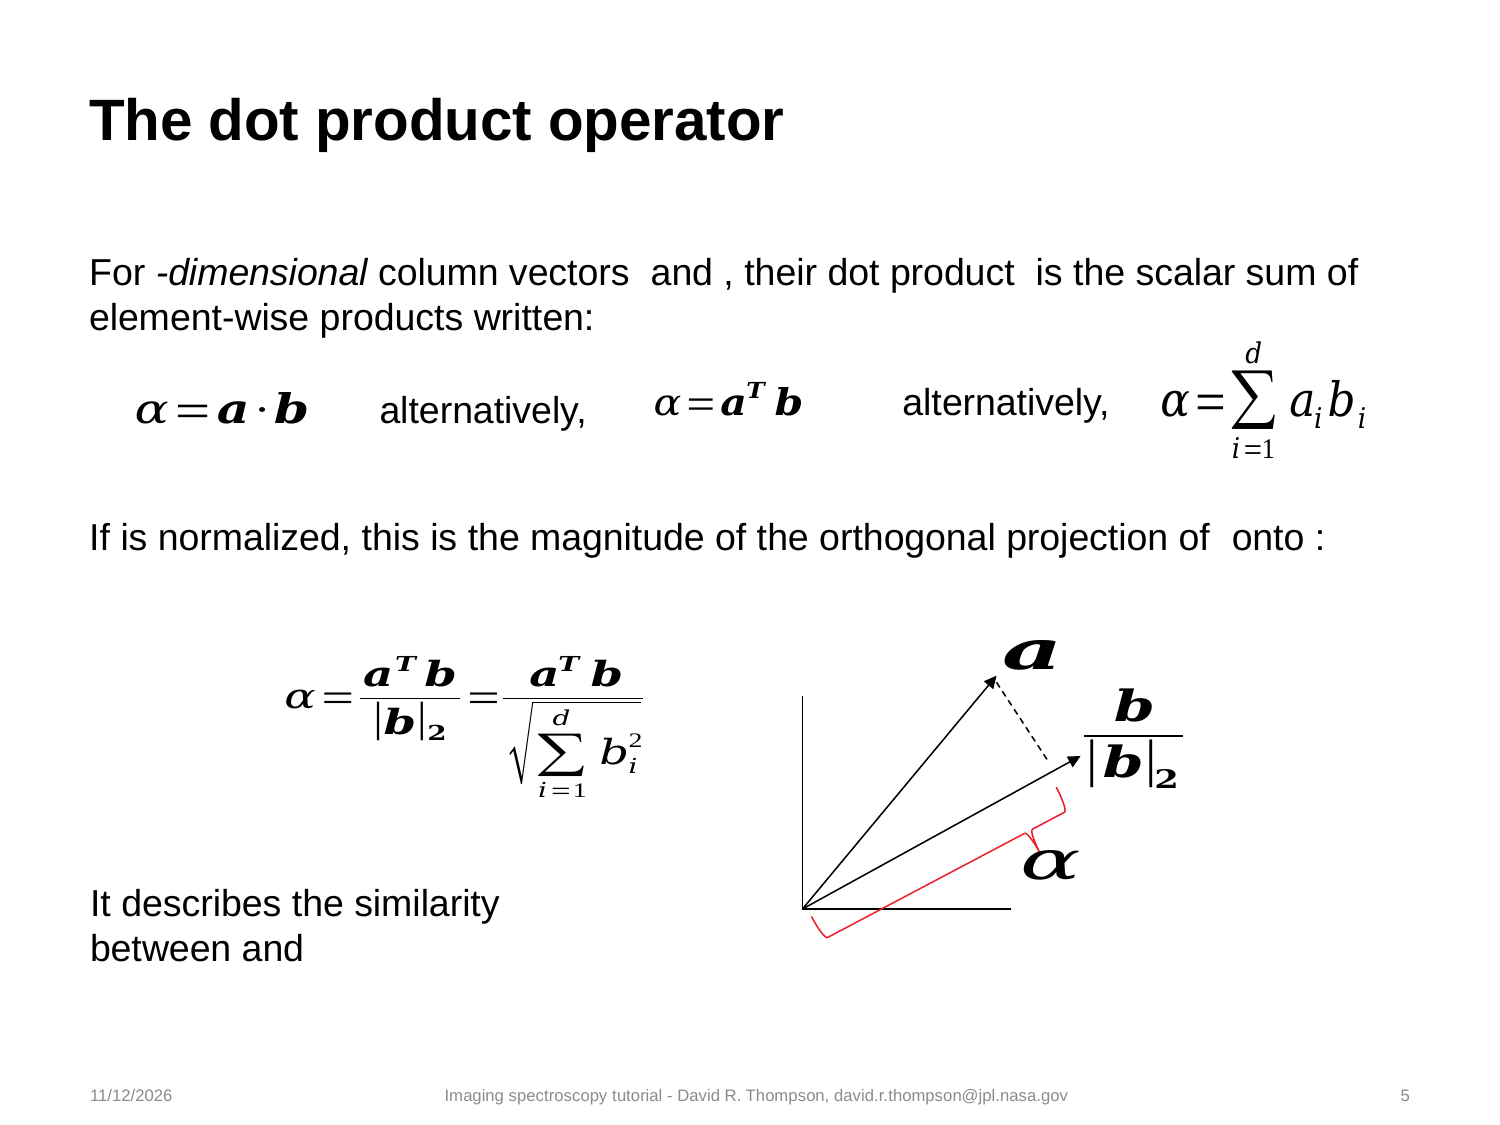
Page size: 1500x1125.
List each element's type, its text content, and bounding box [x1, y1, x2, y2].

slide_number 5 [1217, 1065, 1425, 1125]
text_box [811, 918, 867, 939]
title The dot product operator [74, 74, 1425, 146]
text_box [802, 675, 1081, 910]
footer Imaging spectroscopy tutorial - David R. Thompson, david.r.thompson@jpl.nasa.gov [309, 1065, 1205, 1125]
text_box alternatively, [887, 370, 1136, 431]
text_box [996, 682, 1050, 763]
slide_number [75, 1065, 297, 1125]
text_box alternatively, [364, 378, 613, 439]
